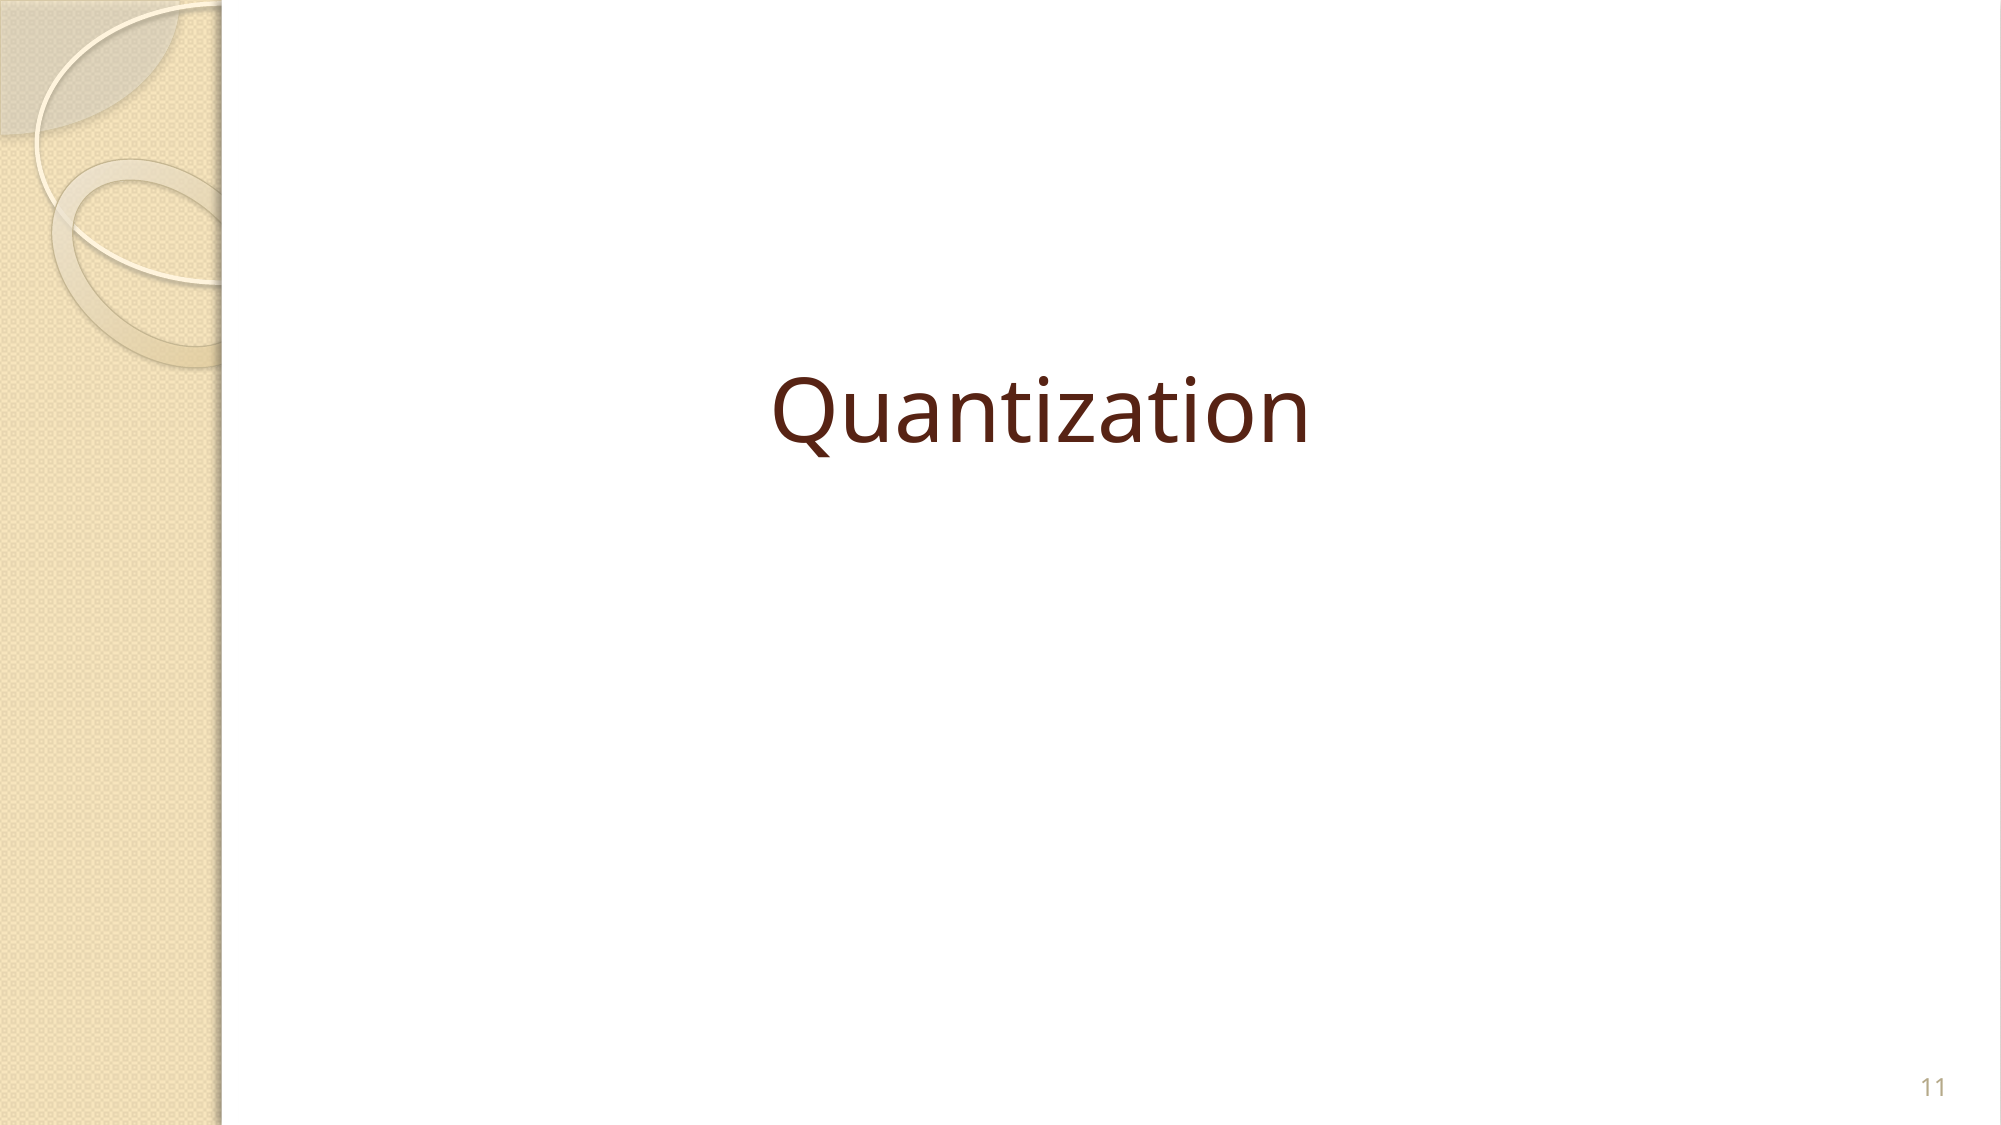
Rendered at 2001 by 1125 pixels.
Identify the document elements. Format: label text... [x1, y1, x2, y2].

title Quantization [221, 313, 1862, 501]
slide_number 11 [1883, 1034, 1984, 1113]
